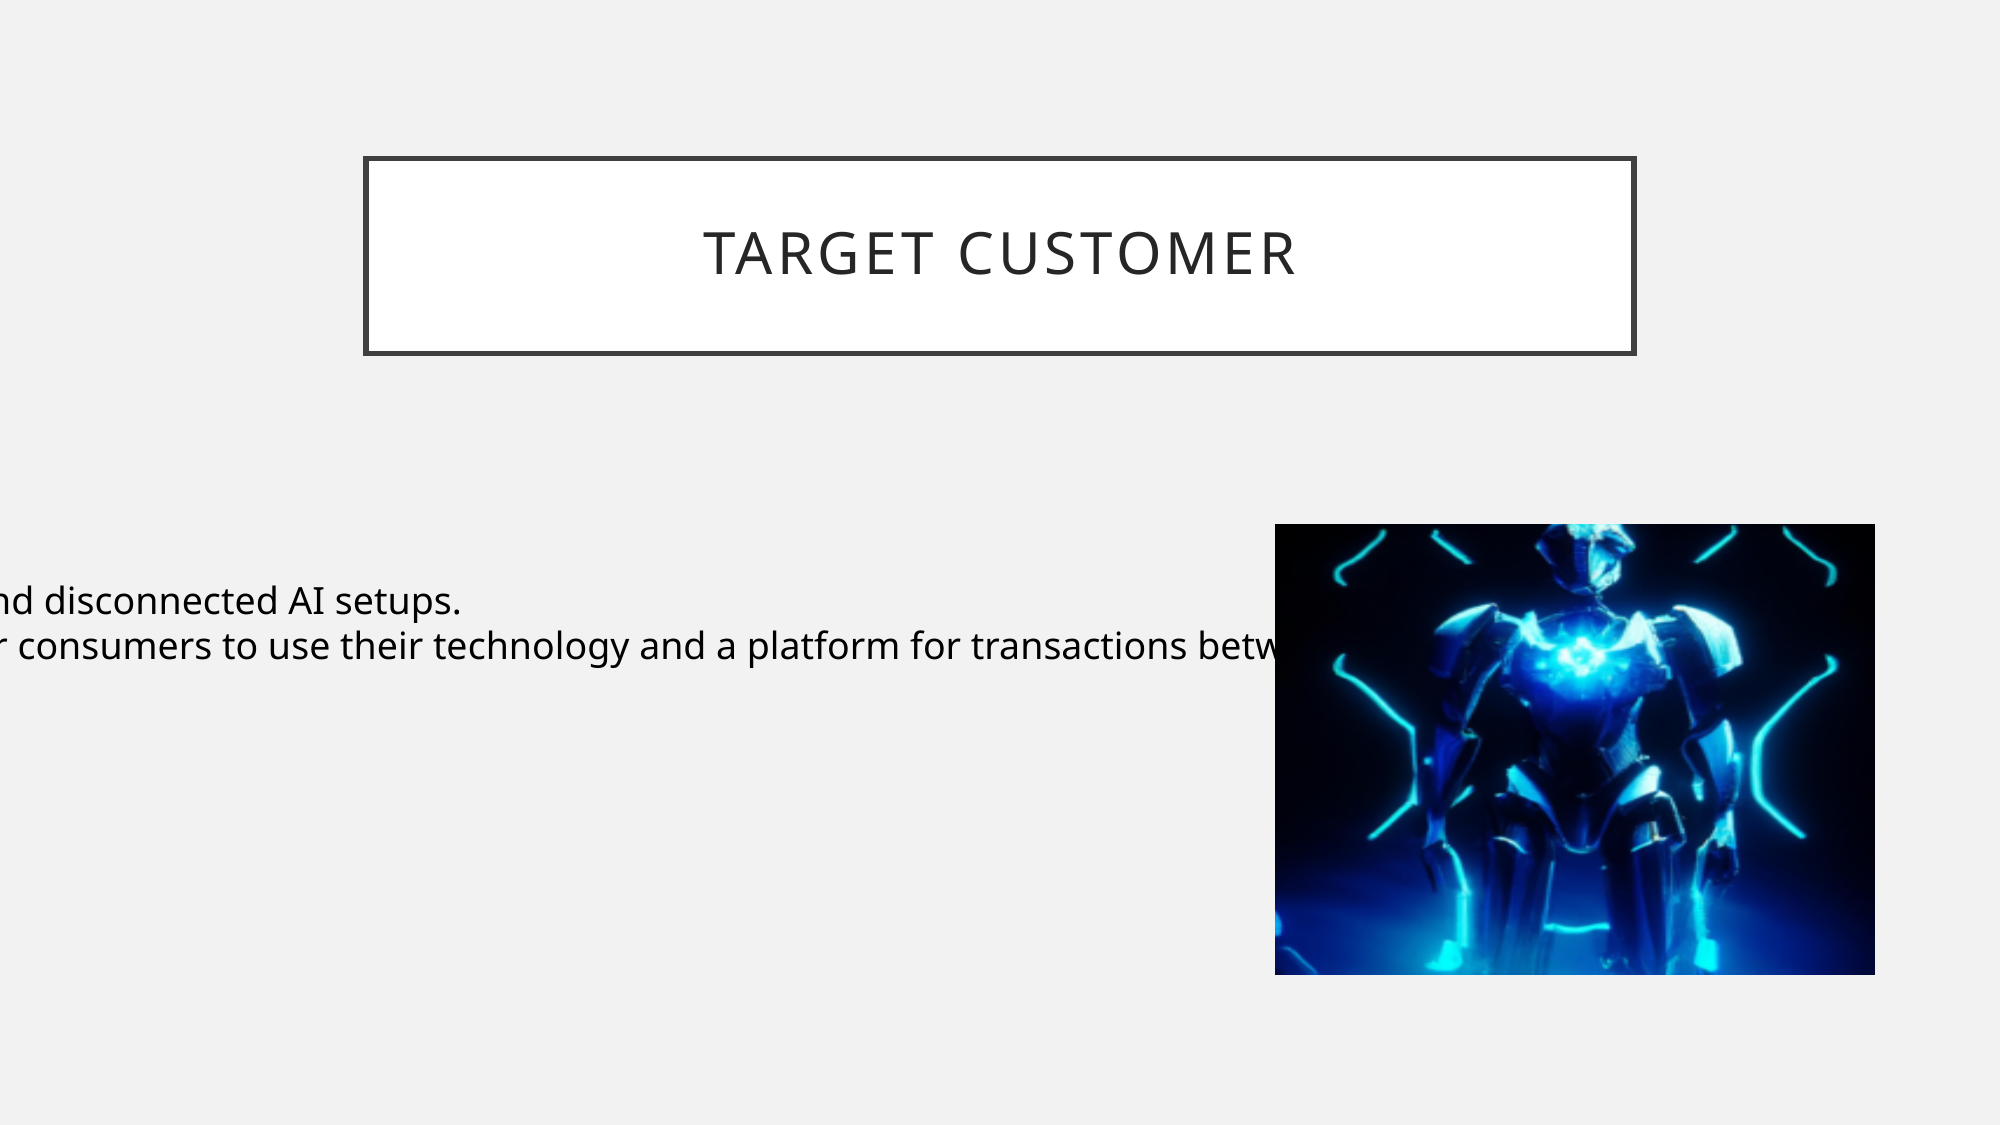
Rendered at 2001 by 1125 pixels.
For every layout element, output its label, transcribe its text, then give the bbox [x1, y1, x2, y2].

text_box - Developers facing the problem of inaccessible and disconnected AI setups. - Elysium provides a single intuitive entry point for consumers to use their technology and a platform for transactions between agents and businesses. [0, 524, 1274, 675]
picture [1274, 524, 1875, 975]
title Target Customer [363, 156, 1637, 356]
